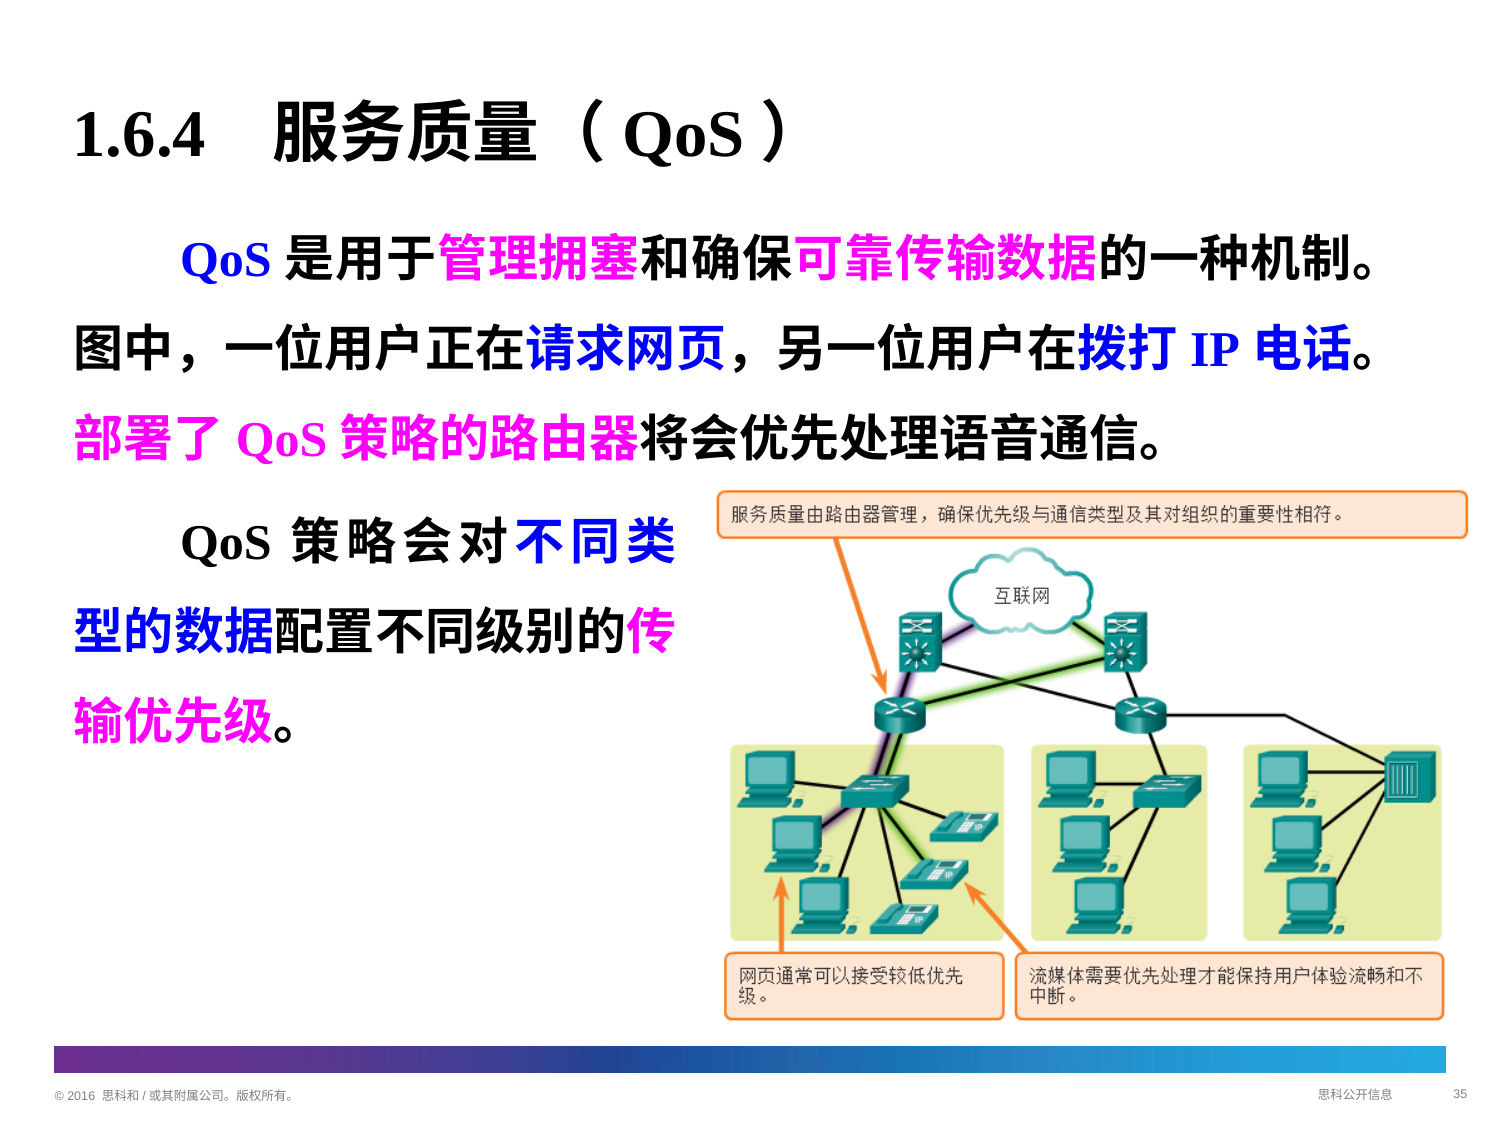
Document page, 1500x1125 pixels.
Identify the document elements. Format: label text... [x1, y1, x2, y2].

picture [54, 1046, 1446, 1073]
text_box QoS策略会对不同类型的数据配置不同级别的传输优先级。 [58, 472, 691, 758]
title 1.6.4 服务质量（QoS） [59, 59, 1359, 178]
picture [708, 483, 1477, 1034]
text_box QoS是用于管理拥塞和确保可靠传输数据的一种机制。图中，一位用户正在请求网页，另一位用户在拨打IP电话。部署了QoS策略的路由器将会优先处理语音通信。 [58, 188, 1418, 474]
